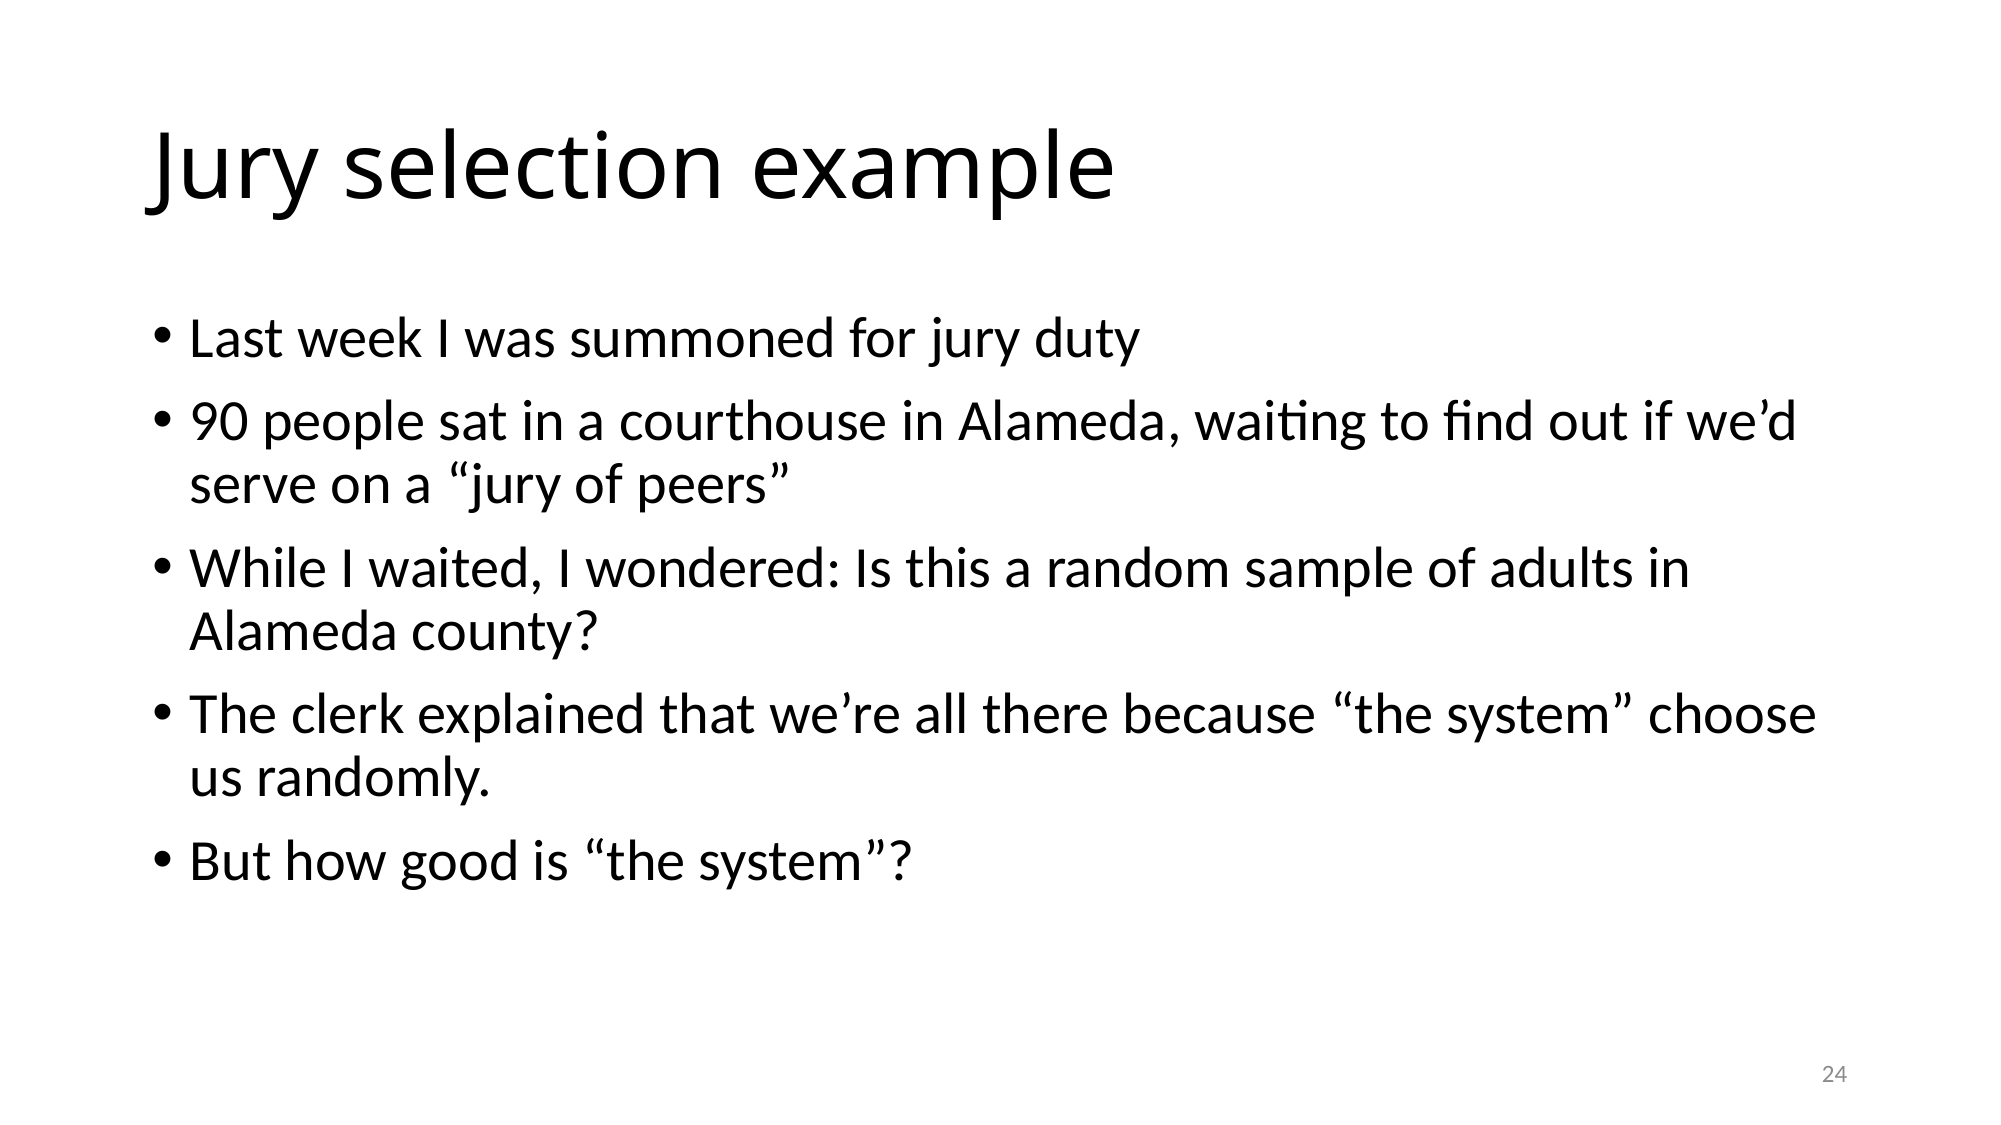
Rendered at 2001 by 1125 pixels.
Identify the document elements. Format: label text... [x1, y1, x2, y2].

title Jury selection example [137, 59, 1863, 278]
slide_number 24 [1412, 1042, 1863, 1103]
list Last week I was summoned for jury duty 90 people sat in a courthouse in Alameda, waiting to find out if we’d serve on a “jury of peers” While I waited, I wondered: Is this a random sample of adults in Alameda county? The clerk explained that we’re all there because “the system” choose us randomly. But how good is “the system”? [137, 299, 1863, 1043]
